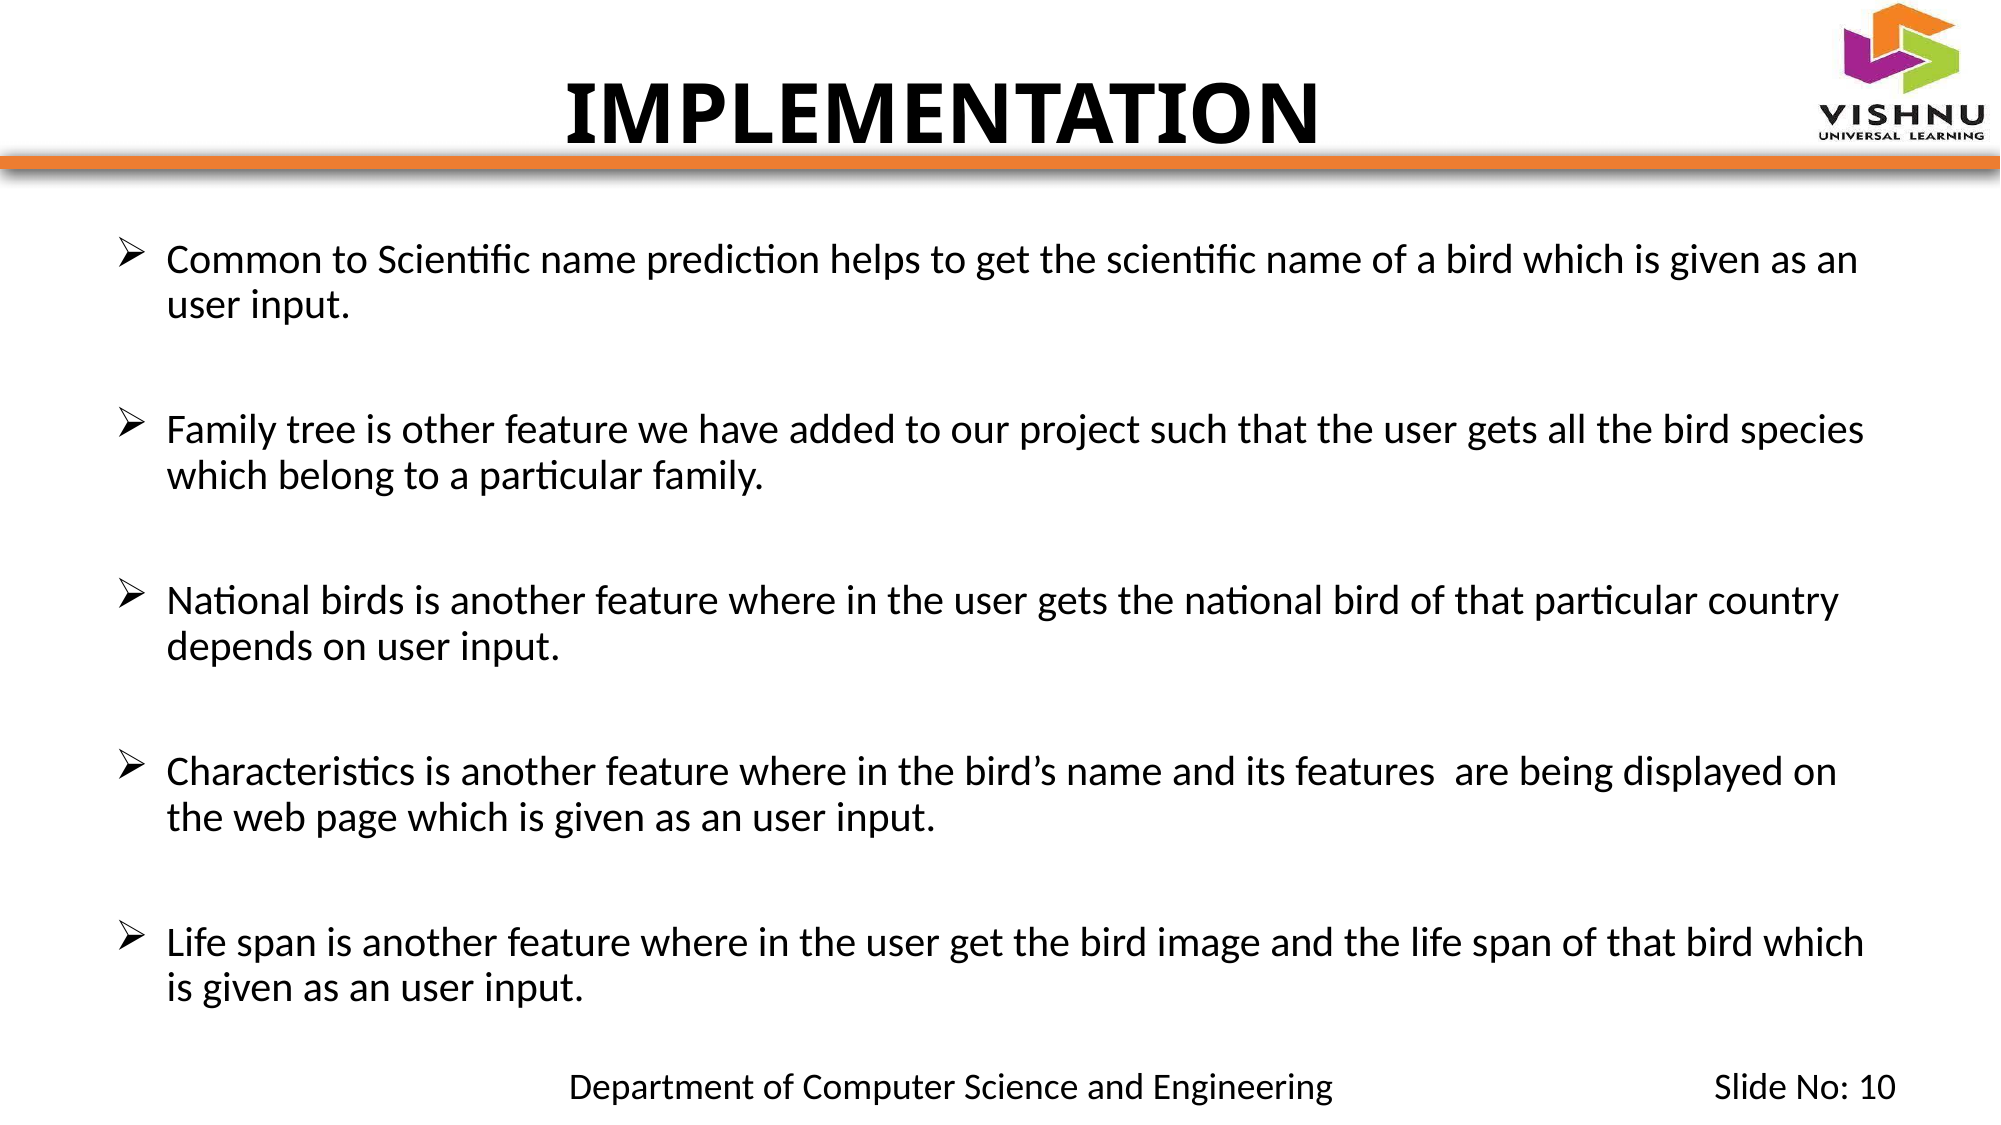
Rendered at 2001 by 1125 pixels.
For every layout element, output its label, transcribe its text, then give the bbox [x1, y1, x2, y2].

subtitle Common to Scientific name prediction helps to get the scientific name of a bird which is given as an user input. Family tree is other feature we have added to our project such that the user gets all the bird species which belong to a particular family. National birds is another feature where in the user gets the national bird of that particular country depends on user input. Characteristics is another feature where in the bird’s name and its features are being displayed on the web page which is given as an user input. Life span is another feature where in the user get the bird image and the life span of that bird which is given as an user input. [100, 229, 1896, 1019]
text_box [0, 155, 2000, 170]
picture [1803, 0, 2000, 142]
title IMPLEMENTATION [100, 6, 1500, 142]
text_box Department of Computer Science and Engineering Slide No: 10 [0, 1054, 2000, 1115]
